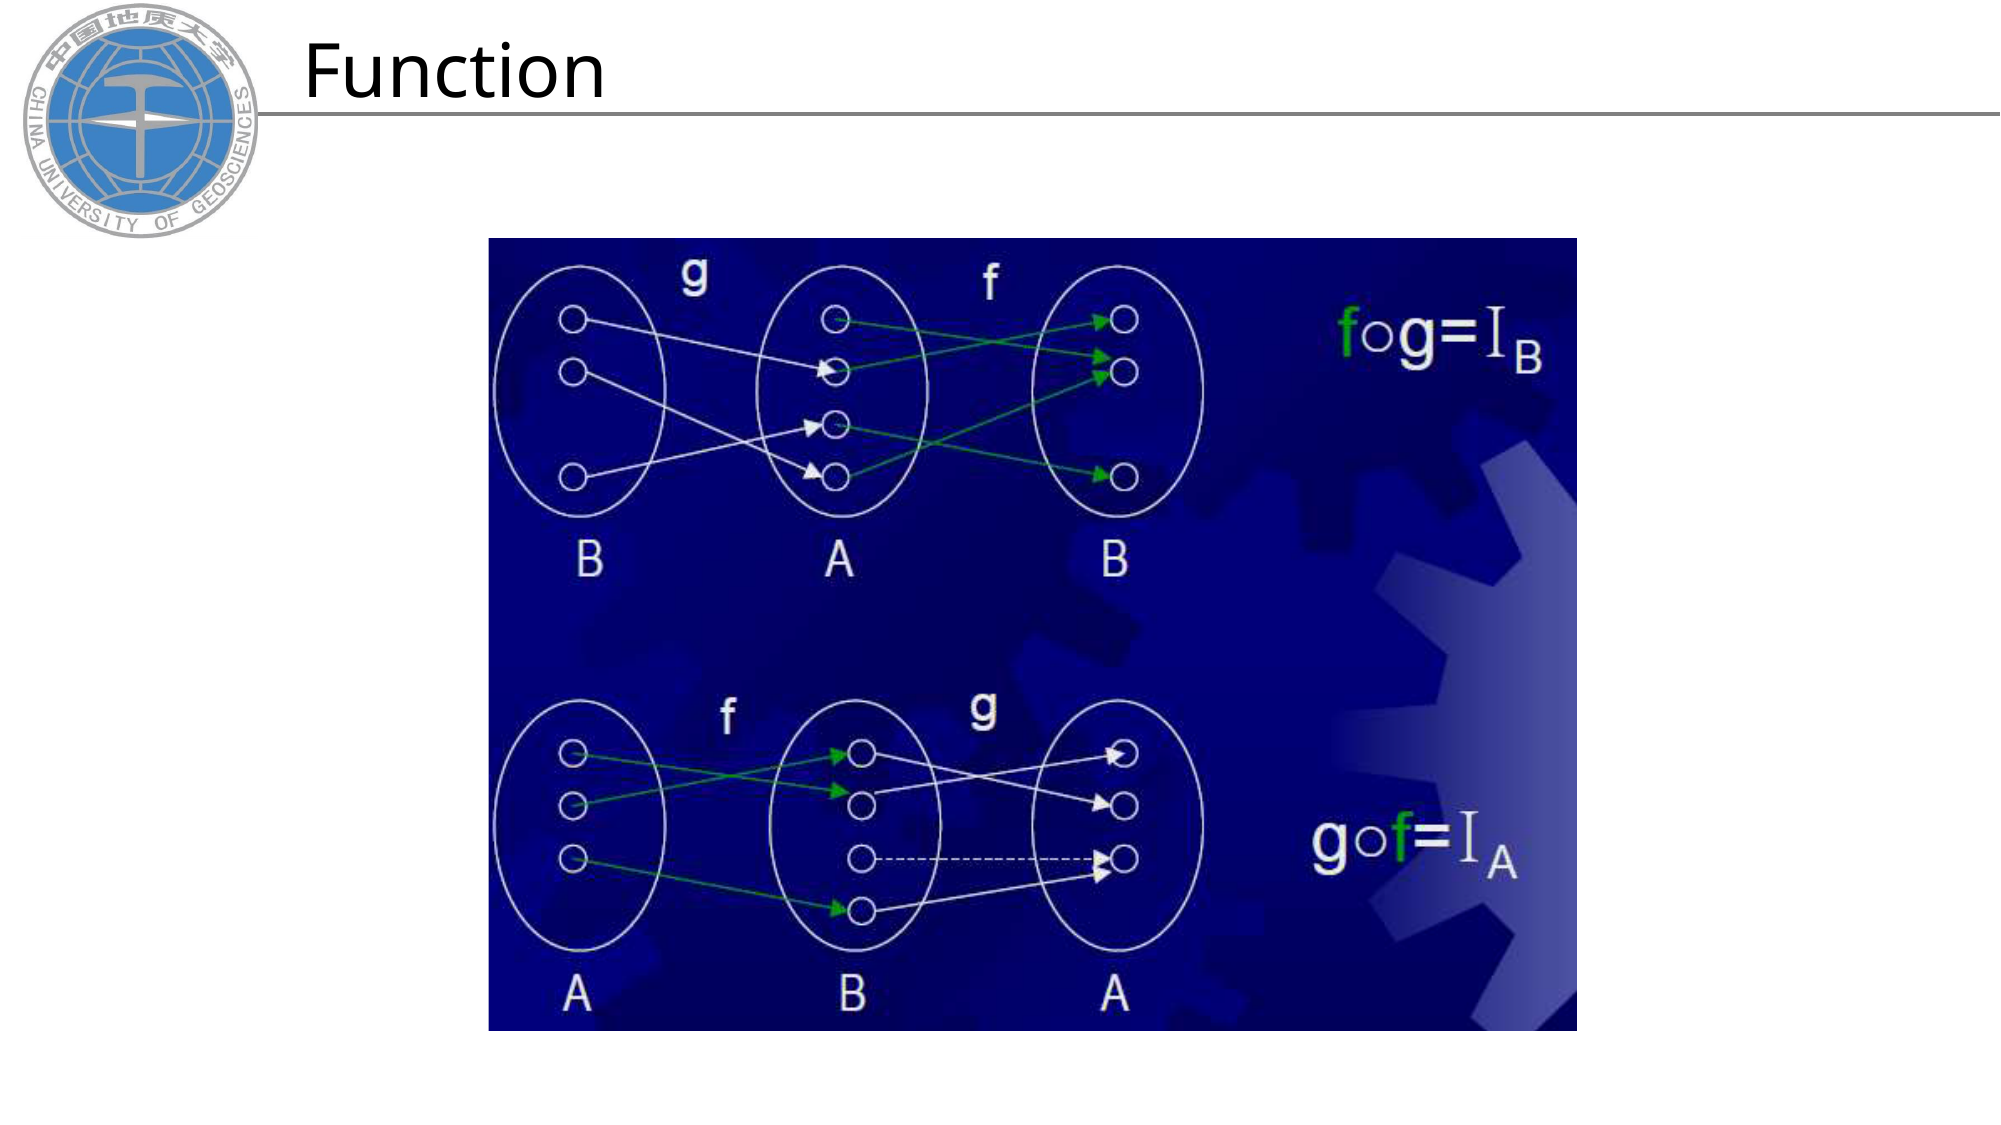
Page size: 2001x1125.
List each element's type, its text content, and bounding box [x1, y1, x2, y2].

picture [21, 3, 258, 239]
picture [488, 238, 1577, 1031]
text_box Function [287, 15, 1233, 120]
